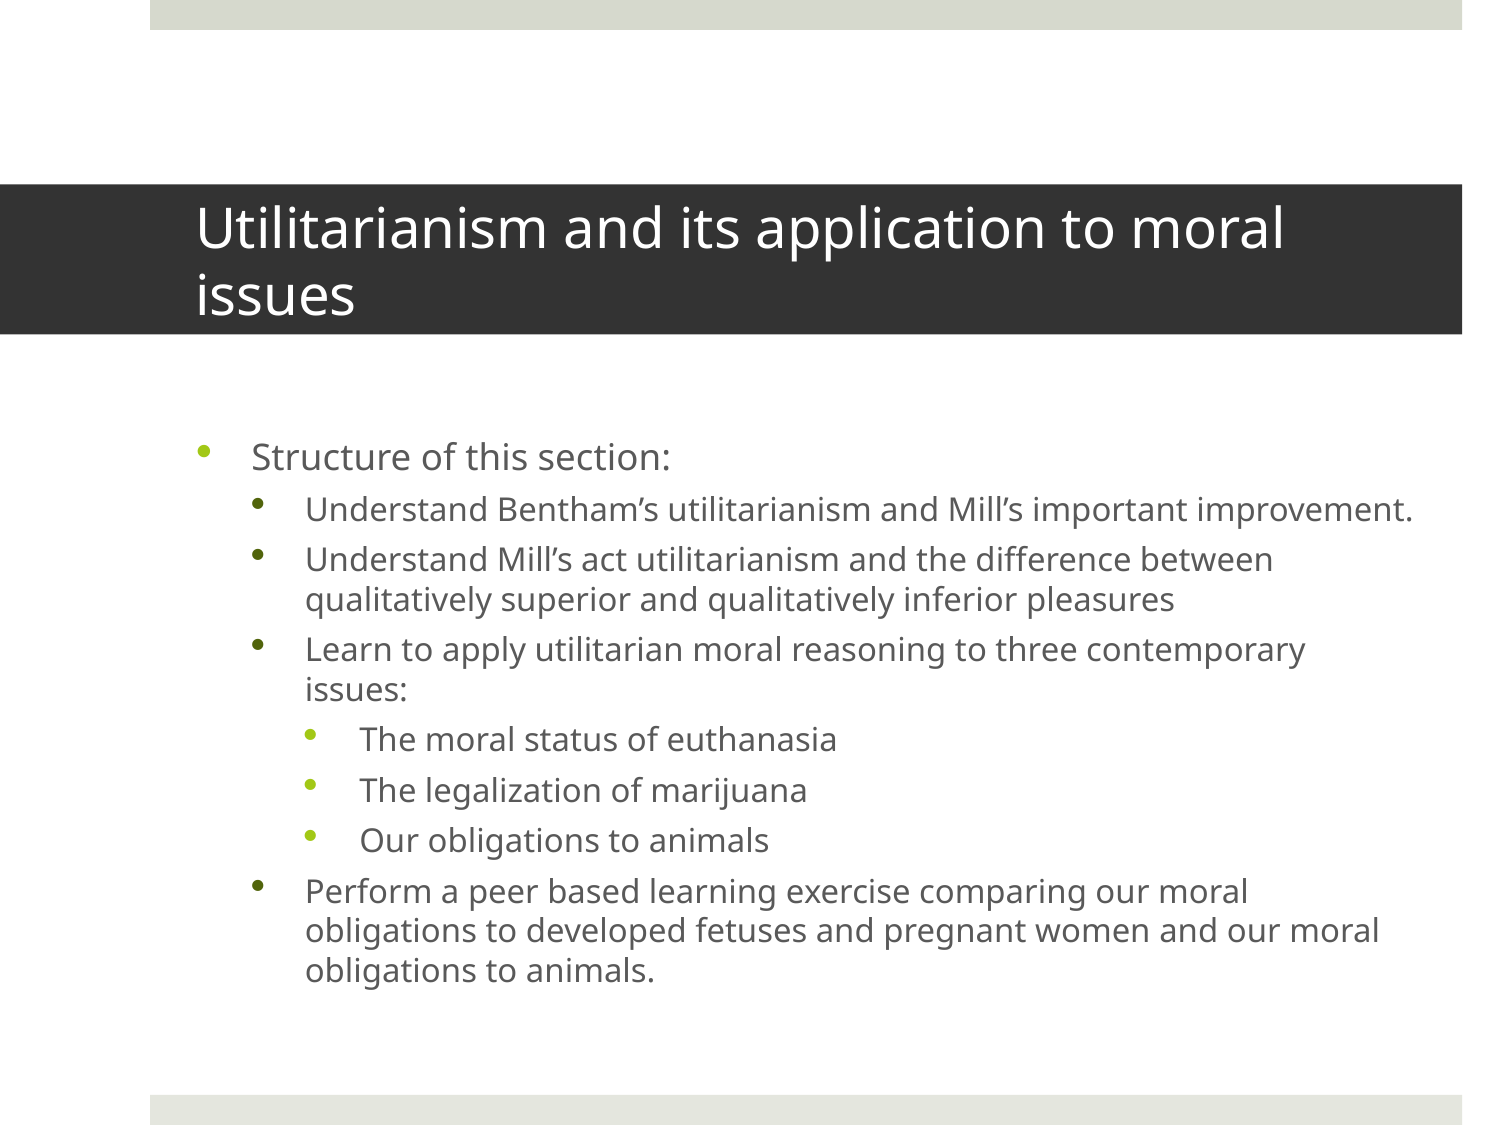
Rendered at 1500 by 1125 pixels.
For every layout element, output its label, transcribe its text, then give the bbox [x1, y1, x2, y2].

title Utilitarianism and its application to moral issues [0, 184, 1463, 335]
list Structure of this section: Understand Bentham’s utilitarianism and Mill’s important improvement. Understand Mill’s act utilitarianism and the difference between qualitatively superior and qualitatively inferior pleasures Learn to apply utilitarian moral reasoning to three contemporary issues: The moral status of euthanasia The legalization of marijuana Our obligations to animals Perform a peer based learning exercise comparing our moral obligations to developed fetuses and pregnant women and our moral obligations to animals. [182, 425, 1432, 1028]
